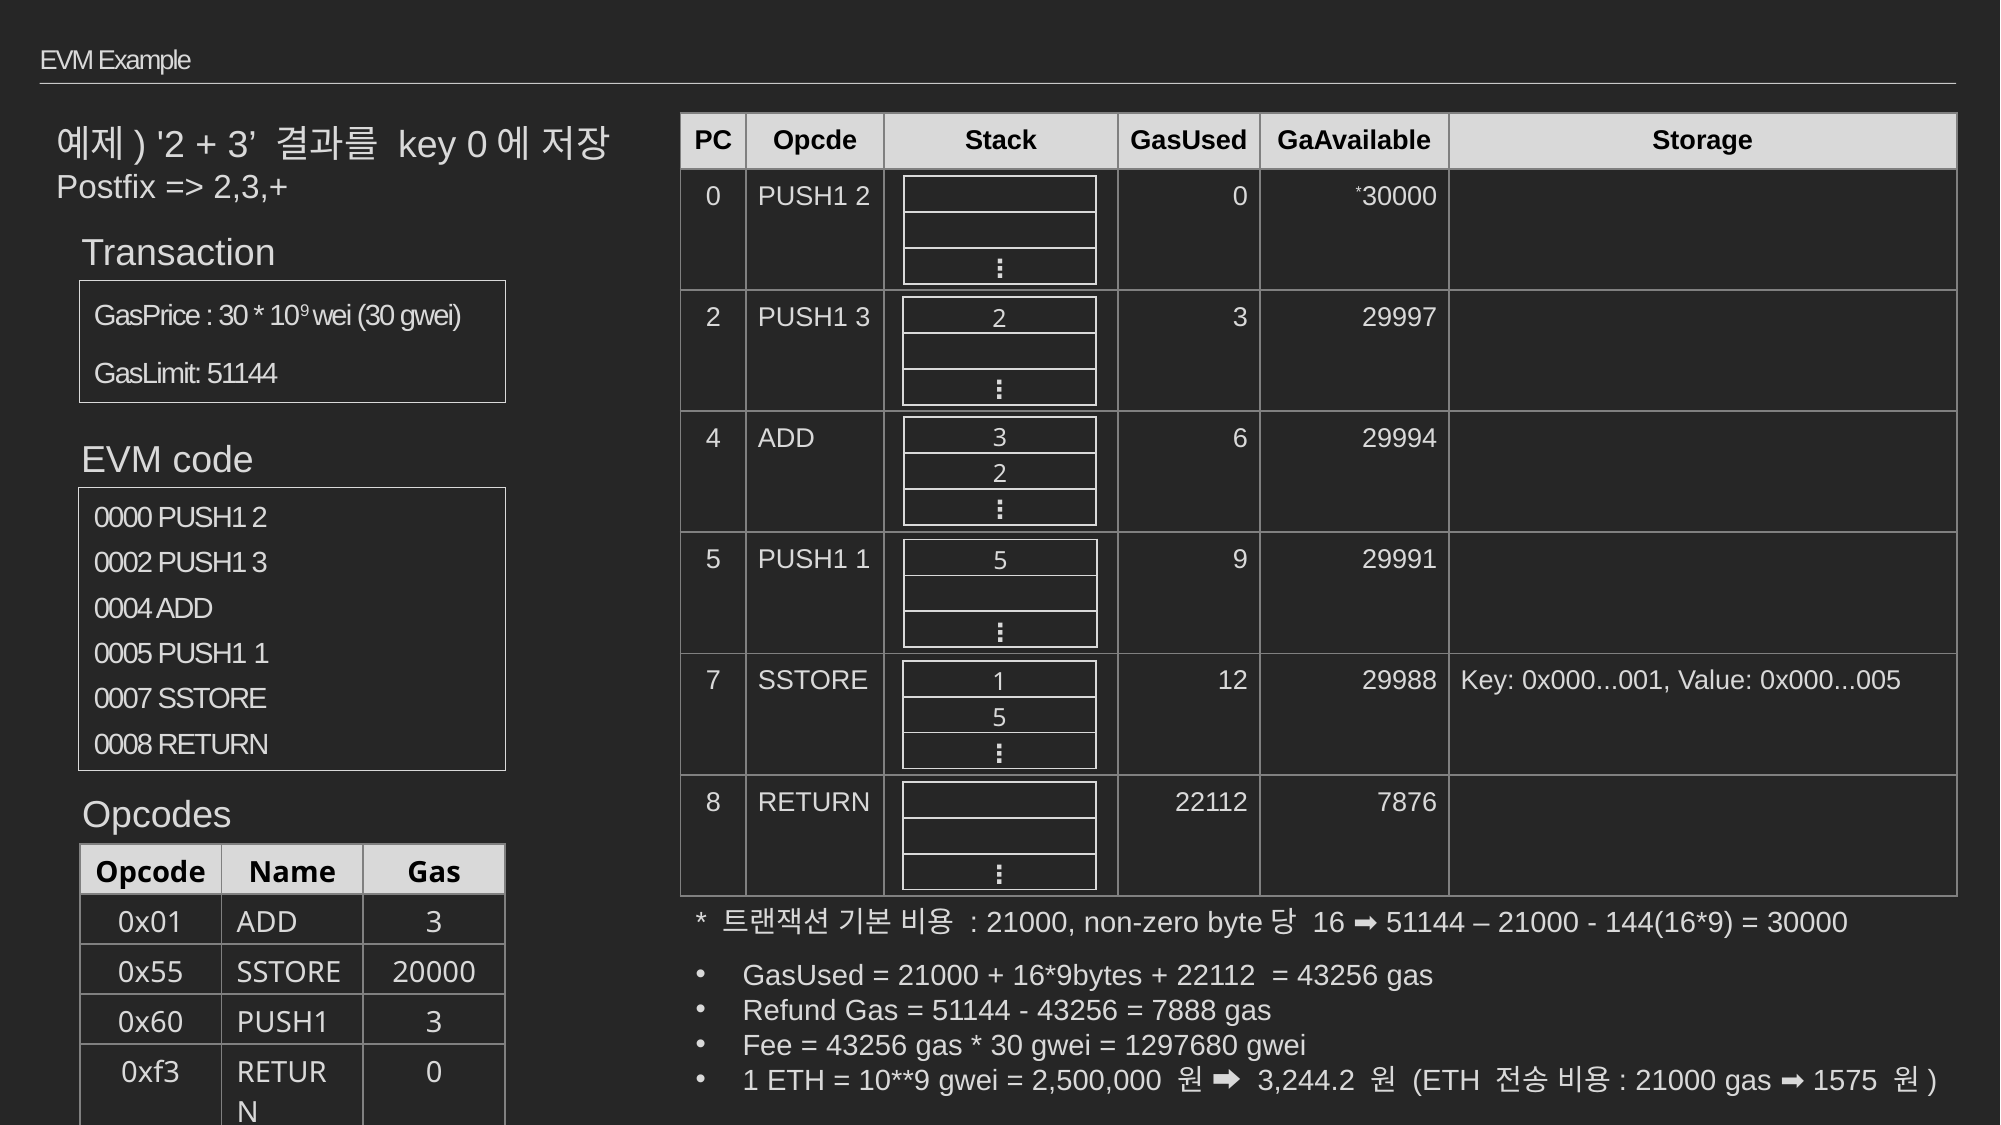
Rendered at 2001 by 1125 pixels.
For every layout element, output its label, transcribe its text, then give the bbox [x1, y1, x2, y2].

table_cell [1450, 170, 1956, 289]
table_cell ADD [747, 412, 883, 531]
text_box GasPrice : 30 * 109 wei (30 gwei) GasLimit: 51144 [79, 280, 506, 403]
table_cell ⋮ [904, 370, 1095, 404]
table_cell RETURN [222, 1045, 362, 1125]
text_box 0000 PUSH1 2 0002 PUSH1 3 0004 ADD 0005 PUSH1 1 0007 SSTORE 0008 RETURN [78, 487, 506, 771]
table_header GaAvailable [1261, 114, 1448, 168]
table_cell [905, 576, 1096, 610]
table_header 1 [904, 662, 1095, 696]
table_cell 3 [1119, 291, 1259, 410]
table_cell 6 [1119, 412, 1259, 531]
table_header Storage [1450, 114, 1956, 168]
table_header Gas [364, 845, 504, 893]
table_header Name [222, 845, 362, 893]
table_cell PUSH1 2 [747, 170, 883, 289]
table_cell SSTORE [747, 654, 883, 774]
table_cell ⋮ [905, 249, 1095, 283]
table_header Opcode [81, 845, 221, 893]
table_cell 29991 [1261, 533, 1448, 653]
table_cell 3 [364, 895, 504, 943]
table_cell 0 [364, 1045, 504, 1125]
table_cell *30000 [1261, 170, 1448, 289]
table_header 5 [905, 540, 1096, 575]
table_cell ⋮ [905, 490, 1095, 524]
table_cell RETURN [747, 776, 883, 895]
text_box EVM code [81, 427, 269, 488]
table_cell 2 [681, 291, 745, 410]
table_cell ADD [222, 895, 362, 943]
table_cell ⋮ [904, 855, 1095, 889]
table_cell PUSH1 1 [747, 533, 883, 653]
table_cell [1450, 533, 1956, 653]
table_cell Key: 0x000...001, Value: 0x000...005 [1450, 654, 1956, 774]
title EVM Example [39, 31, 1961, 84]
table_cell 29994 [1261, 412, 1448, 531]
table_cell 0x60 [81, 995, 221, 1043]
table_cell ⋮ [905, 612, 1096, 646]
table_cell PUSH1 [222, 995, 362, 1043]
table_cell [904, 819, 1095, 853]
table_cell 2 [905, 454, 1095, 488]
table_cell [885, 291, 1117, 410]
table_cell PUSH1 3 [747, 291, 883, 410]
table_cell [1450, 412, 1956, 531]
text_box GasUsed = 21000 + 16*9bytes + 22112 = 43256 gas Refund Gas = 51144 - 43256 = 7888 gas Fee = 43256 gas * 30 gwei = 1297680 gwei 1 ETH = 10**9 gwei = 2,500,000 원 ➡ 3,244.2 원 (ETH 전송 비용: 21000 gas ➡ 1575 원) [680, 948, 1957, 1104]
table_cell [1450, 291, 1956, 410]
table_cell 12 [1119, 654, 1259, 774]
table_cell [885, 170, 1117, 289]
table_cell 7 [681, 654, 745, 774]
table_cell 29988 [1261, 654, 1448, 774]
table_cell 0 [681, 170, 745, 289]
table_header Stack [885, 114, 1117, 168]
table_cell 20000 [364, 945, 504, 993]
table_cell ⋮ [904, 733, 1095, 768]
table_header [905, 177, 1095, 211]
table_cell [885, 533, 1117, 653]
text_box Transaction [81, 220, 291, 281]
text_box * 트랜잭션 기본 비용 : 21000, non-zero byte당 16 ➡ 51144 – 21000 - 144(16*9) = 30000 [680, 897, 1957, 947]
table_cell [1450, 776, 1956, 895]
table_header GasUsed [1119, 114, 1259, 168]
table_cell 0x01 [81, 895, 221, 943]
table_cell [904, 334, 1095, 368]
table_cell [885, 412, 1117, 531]
table_cell 0x55 [81, 945, 221, 993]
table_cell [905, 213, 1095, 247]
text_box 예제) '2 + 3’ 결과를 key 0에 저장 Postfix => 2,3,+ [41, 112, 626, 213]
table_cell SSTORE [222, 945, 362, 993]
table_header 2 [904, 298, 1095, 332]
table_header Opcde [747, 114, 883, 168]
table_cell 0 [1119, 170, 1259, 289]
table_cell 8 [681, 776, 745, 895]
table_cell 0xf3 [81, 1045, 221, 1125]
table_cell 5 [904, 698, 1095, 732]
table_cell 7876 [1261, 776, 1448, 895]
table_cell 4 [681, 412, 745, 531]
table_header 3 [905, 418, 1095, 452]
table_cell 22112 [1119, 776, 1259, 895]
table_cell 9 [1119, 533, 1259, 653]
table_cell [885, 776, 1117, 895]
table_cell [885, 654, 1117, 774]
table_header [904, 783, 1095, 817]
text_box Opcodes [82, 782, 247, 843]
table_header PC [681, 114, 745, 168]
table_cell 3 [364, 995, 504, 1043]
table_cell 5 [681, 533, 745, 653]
table_cell 29997 [1261, 291, 1448, 410]
